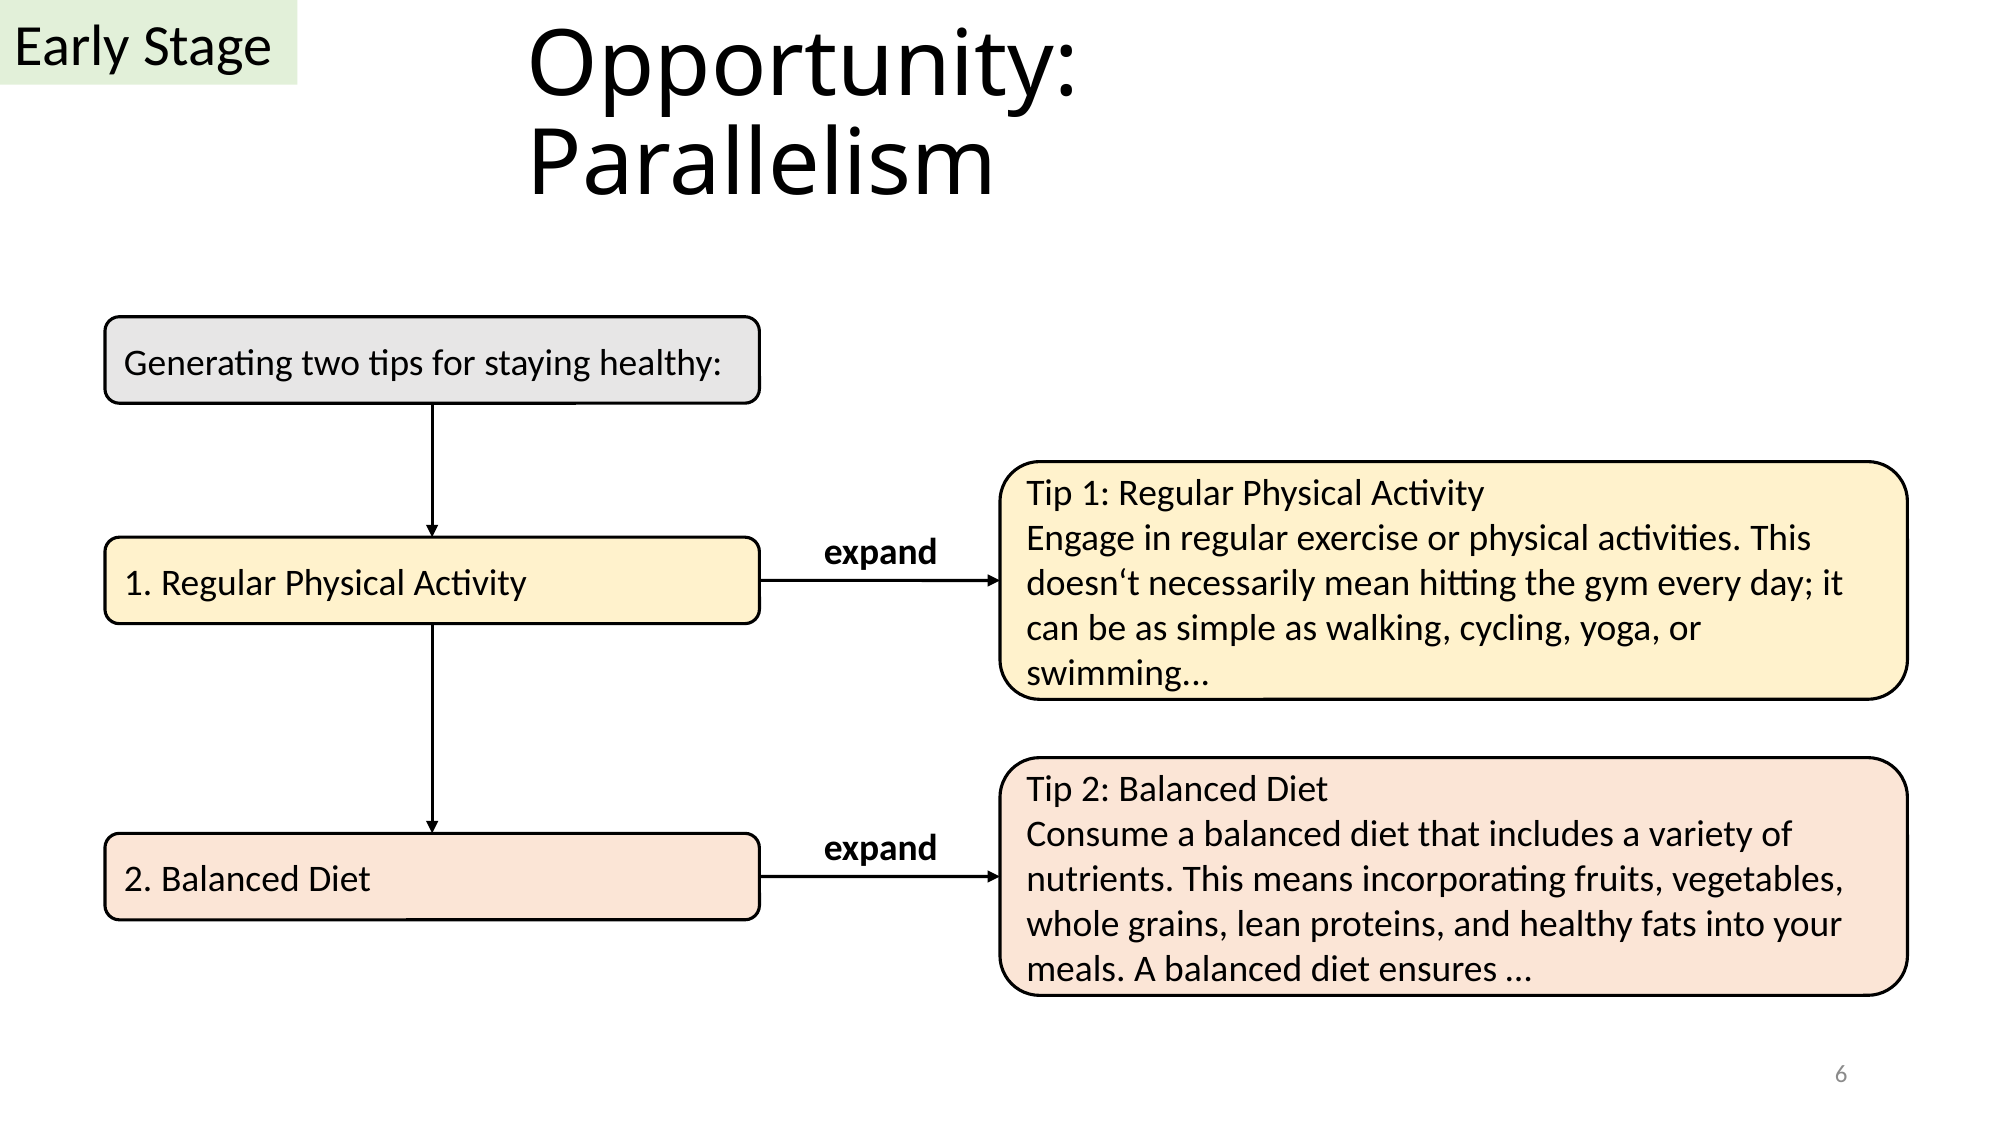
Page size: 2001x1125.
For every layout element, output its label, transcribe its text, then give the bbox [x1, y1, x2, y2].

title Opportunity: Parallelism [511, 6, 1489, 224]
text_box 2. Balanced Diet [103, 832, 759, 921]
text_box Early Stage [0, 0, 298, 85]
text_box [759, 461, 1908, 996]
text_box Generating two tips for staying healthy: [103, 315, 761, 405]
text_box 1. Regular Physical Activity [103, 536, 759, 625]
slide_number 6 [1412, 1042, 1863, 1103]
